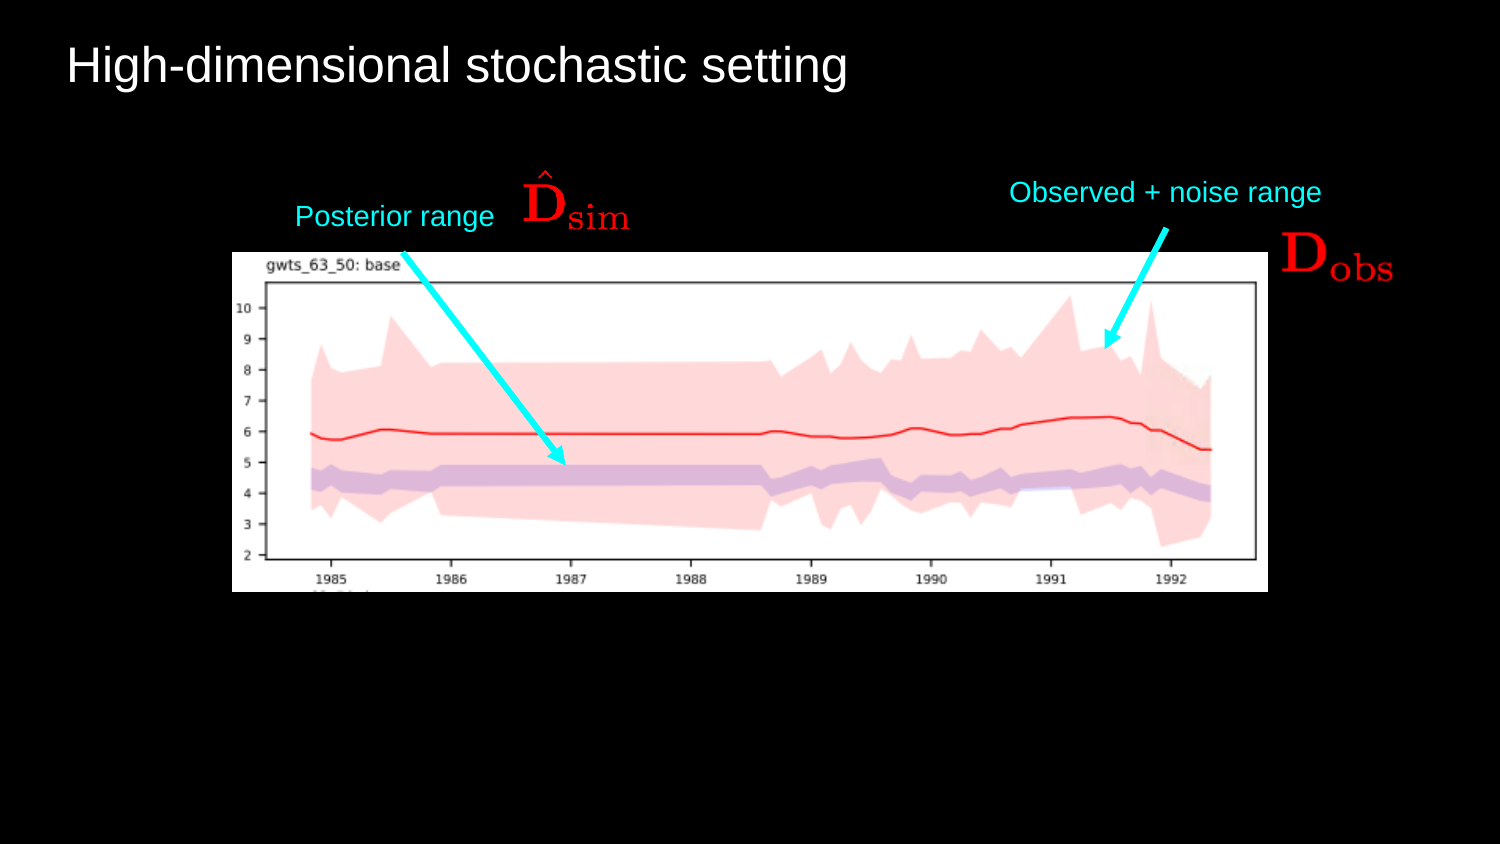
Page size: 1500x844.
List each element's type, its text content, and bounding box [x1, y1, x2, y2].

picture [232, 170, 1268, 592]
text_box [1104, 227, 1167, 350]
text_box Observed + noise range [994, 158, 1339, 229]
picture [1274, 217, 1415, 289]
text_box Posterior range [280, 182, 509, 250]
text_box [402, 252, 567, 466]
title High-dimensional stochastic setting [51, 17, 1449, 112]
